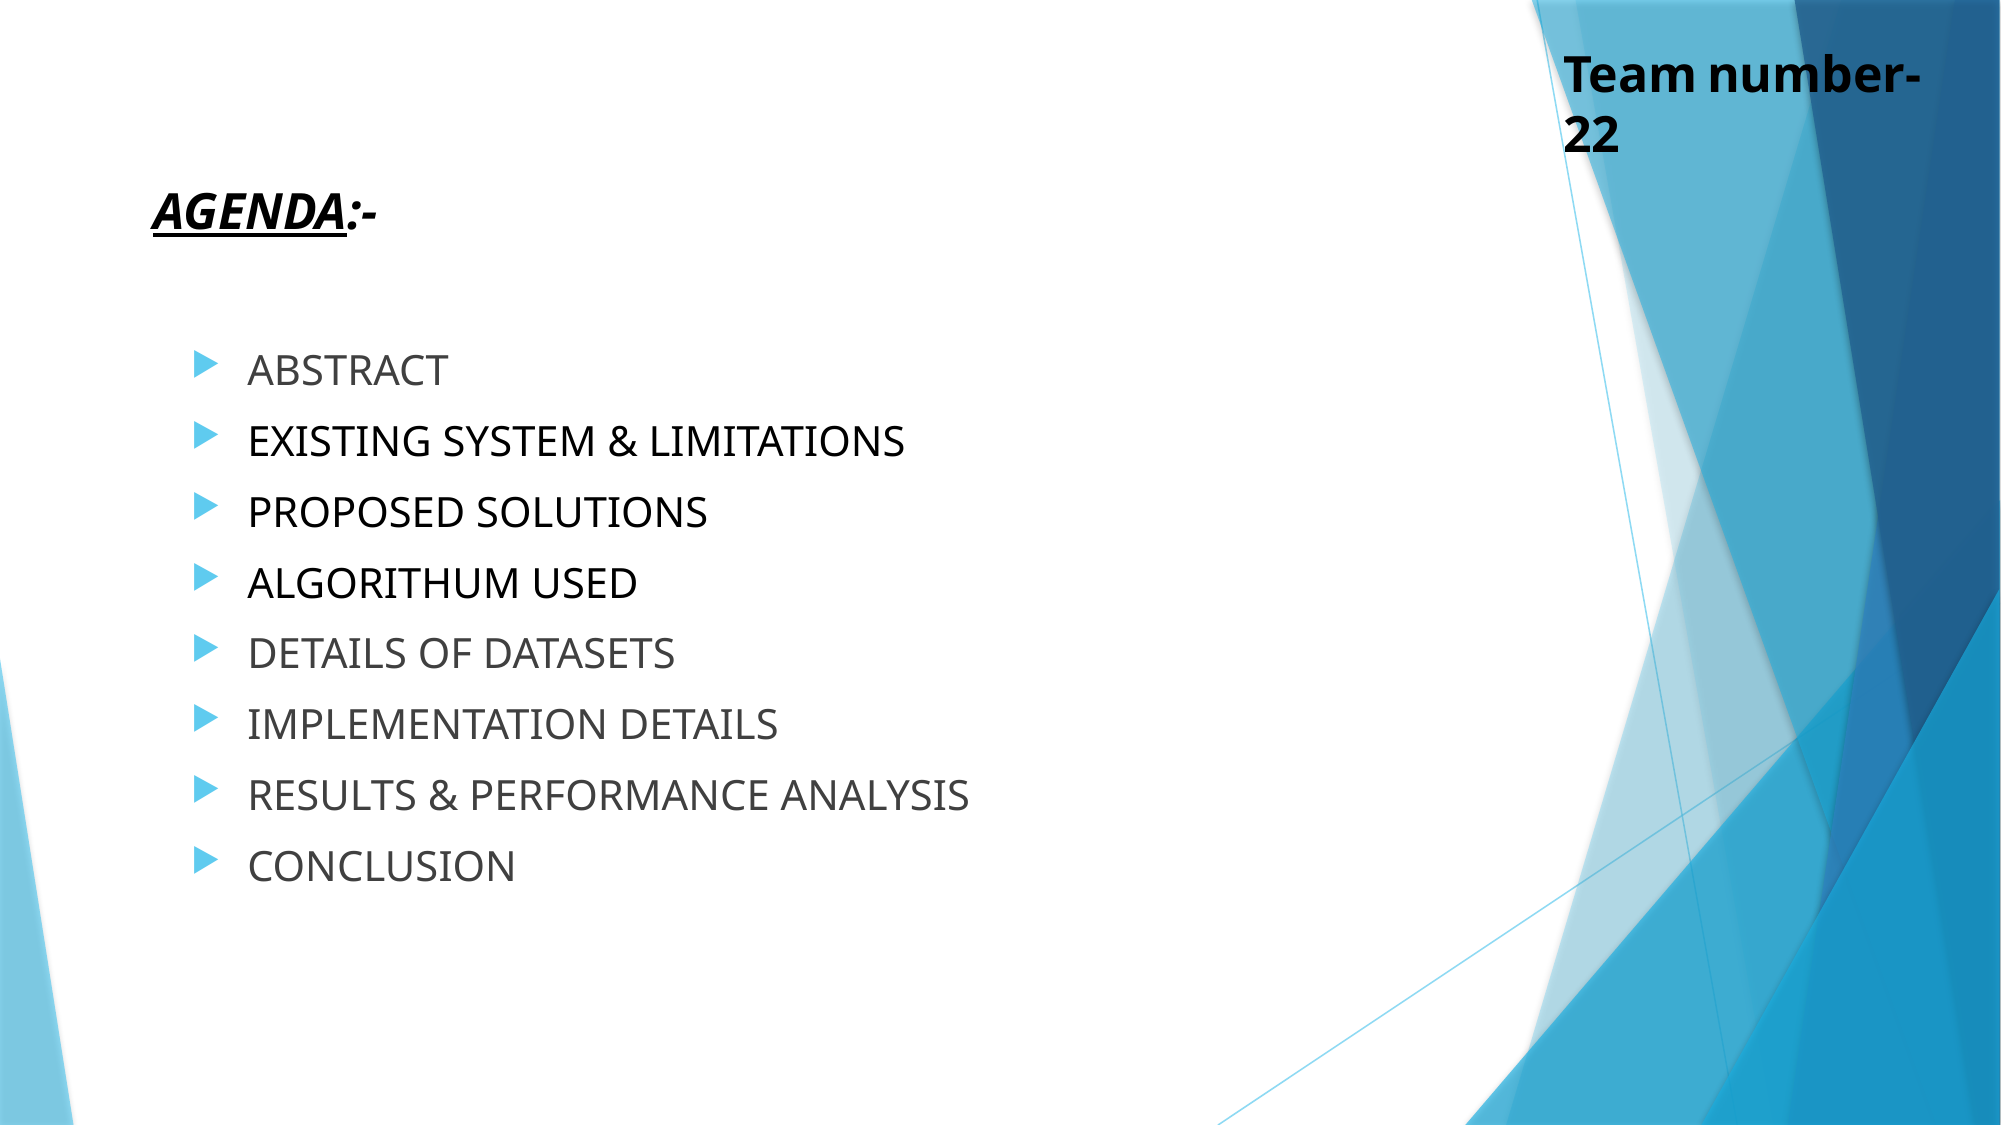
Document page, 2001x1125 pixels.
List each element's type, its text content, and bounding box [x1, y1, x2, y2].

list ABSTRACT EXISTING SYSTEM & LIMITATIONS PROPOSED SOLUTIONS ALGORITHUM USED DETAILS OF DATASETS IMPLEMENTATION DETAILS RESULTS & PERFORMANCE ANALYSIS CONCLUSION [176, 336, 1140, 890]
text_box Team number-22 [1548, 35, 1990, 215]
title AGENDA:- [138, 141, 445, 248]
